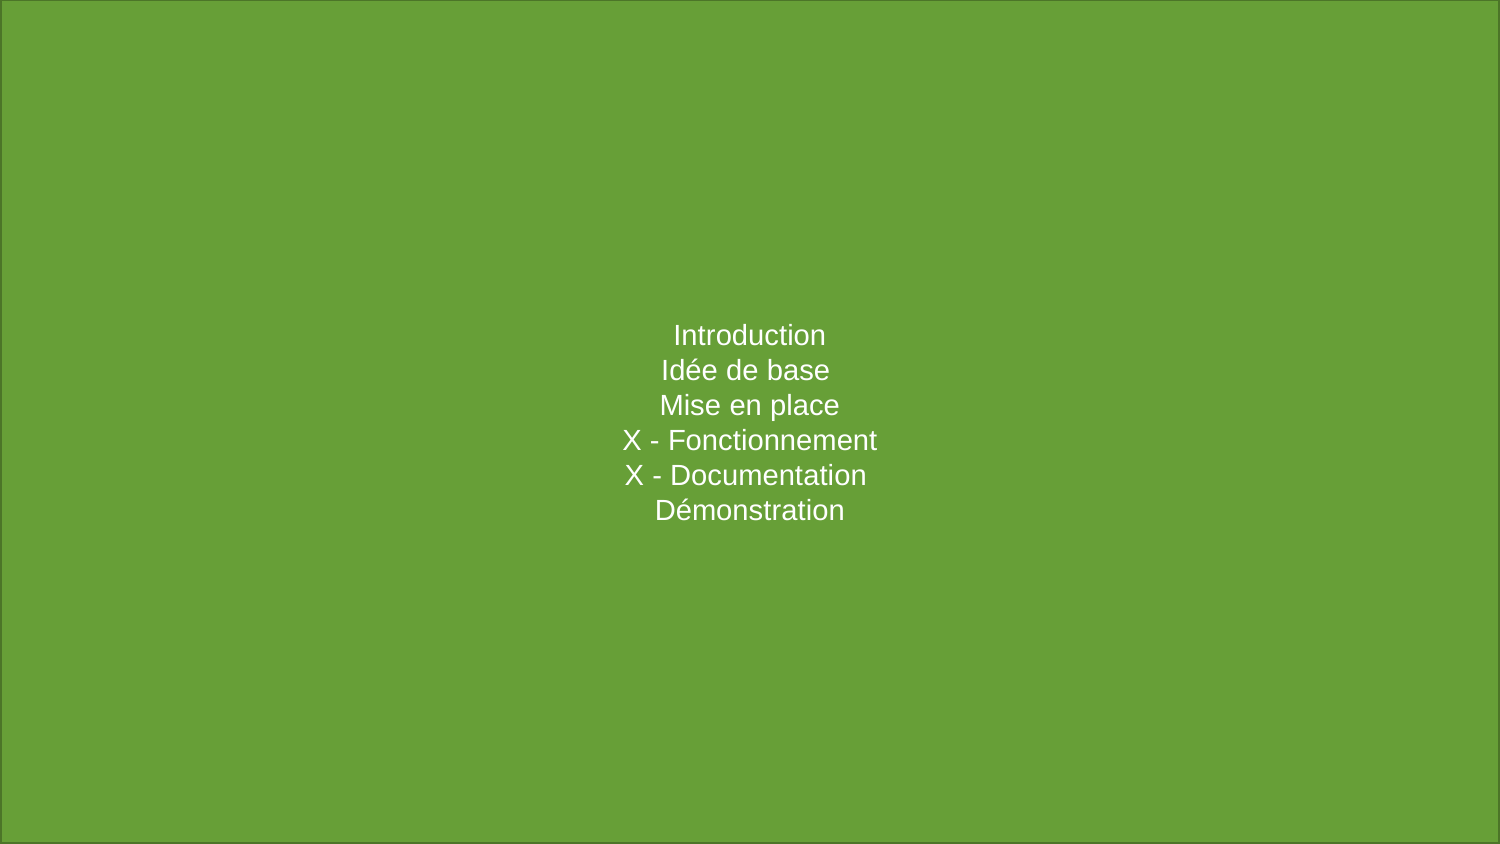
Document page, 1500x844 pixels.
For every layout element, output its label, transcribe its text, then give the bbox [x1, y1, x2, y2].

text_box Introduction Idée de base Mise en place X - Fonctionnement X - Documentation Démonstration [0, 0, 1500, 844]
